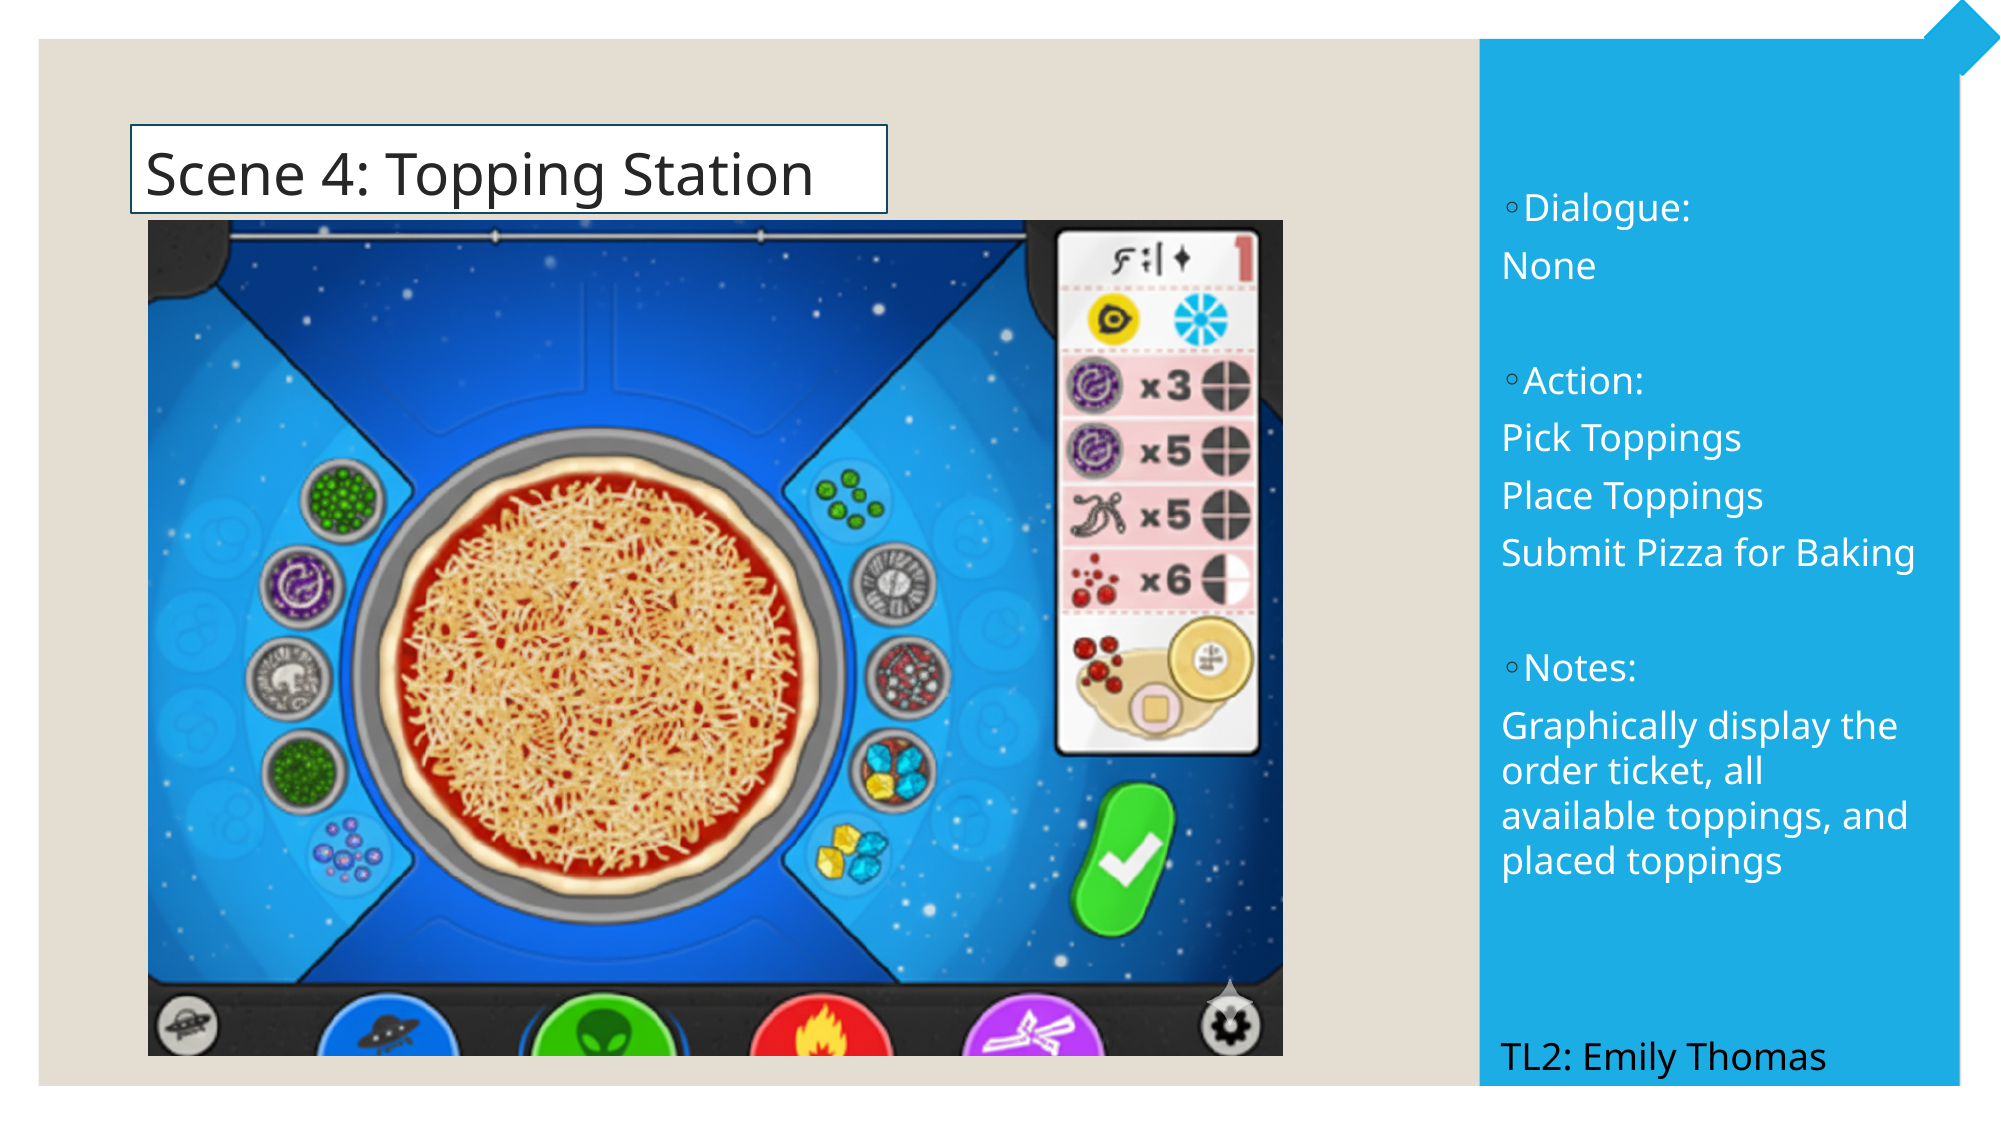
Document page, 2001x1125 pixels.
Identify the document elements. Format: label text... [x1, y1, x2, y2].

title Scene 4: Topping Station [130, 64, 1479, 290]
text_box [1924, 0, 2000, 76]
picture [148, 220, 1283, 1056]
text_box Dialogue: None Action: Pick Toppings Place Toppings Submit Pizza for Baking Notes: Graphically display the order ticket, all available toppings, and placed toppings [1486, 176, 1962, 1025]
text_box [1479, 38, 1961, 1087]
text_box TL2: Emily Thomas [1485, 1025, 1973, 1086]
